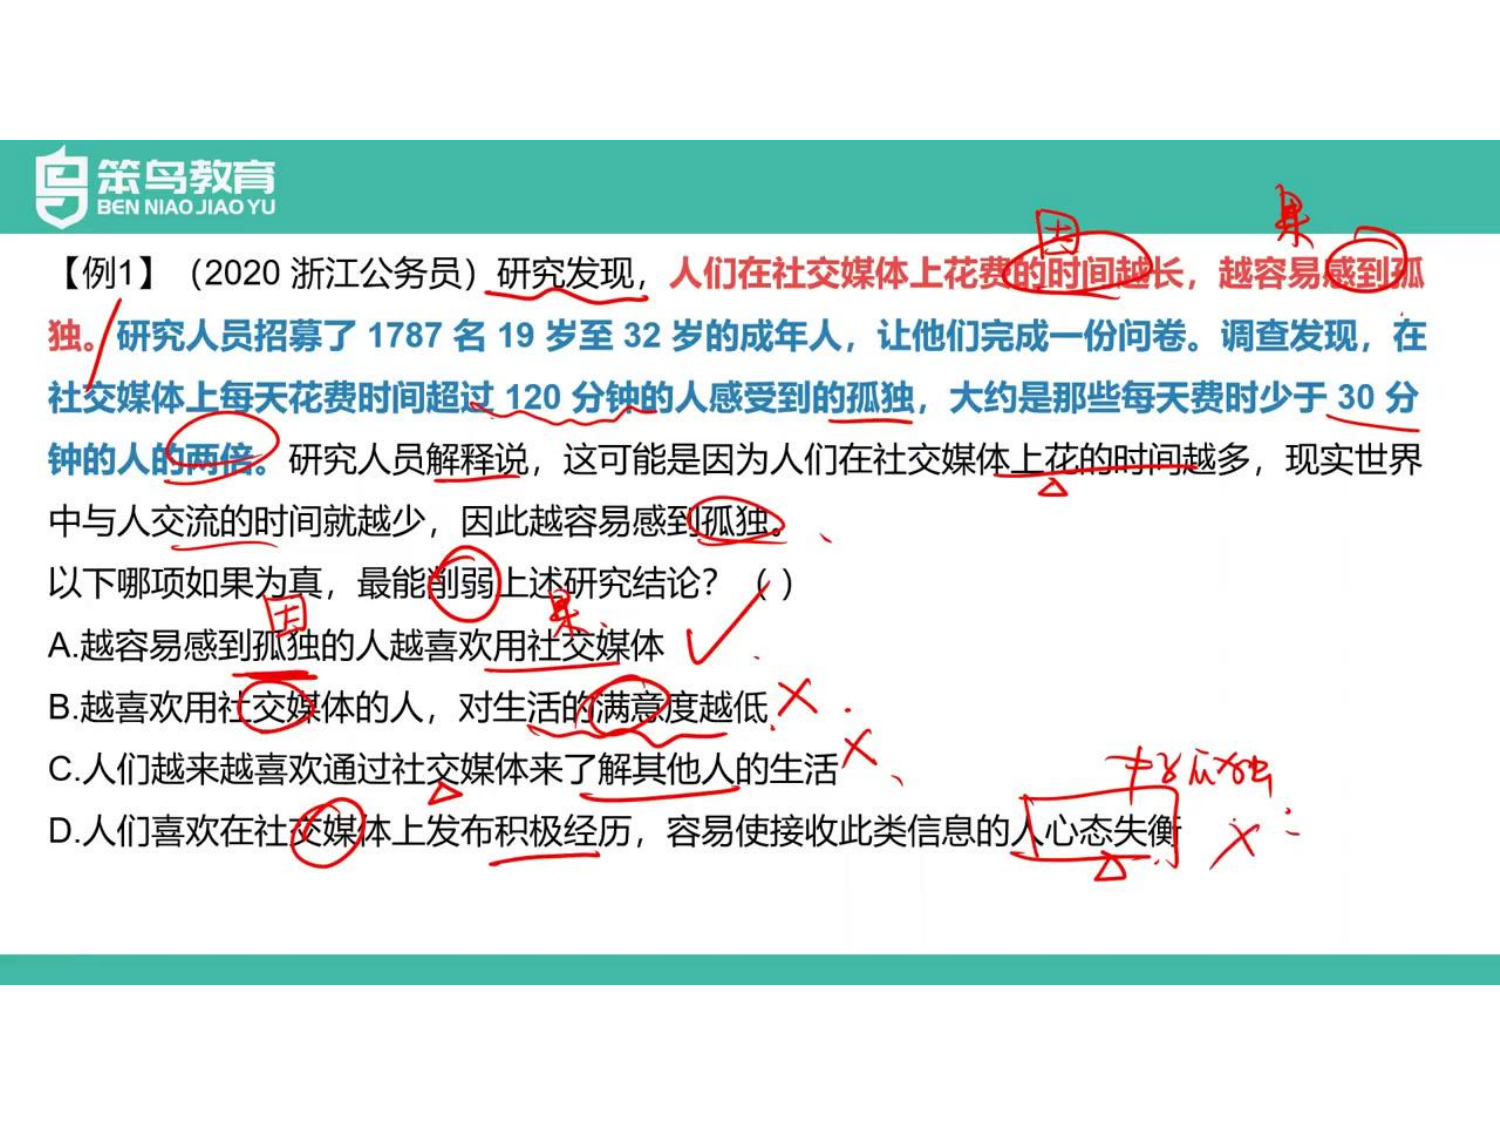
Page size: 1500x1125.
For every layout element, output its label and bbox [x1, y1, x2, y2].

picture [0, 140, 1500, 985]
